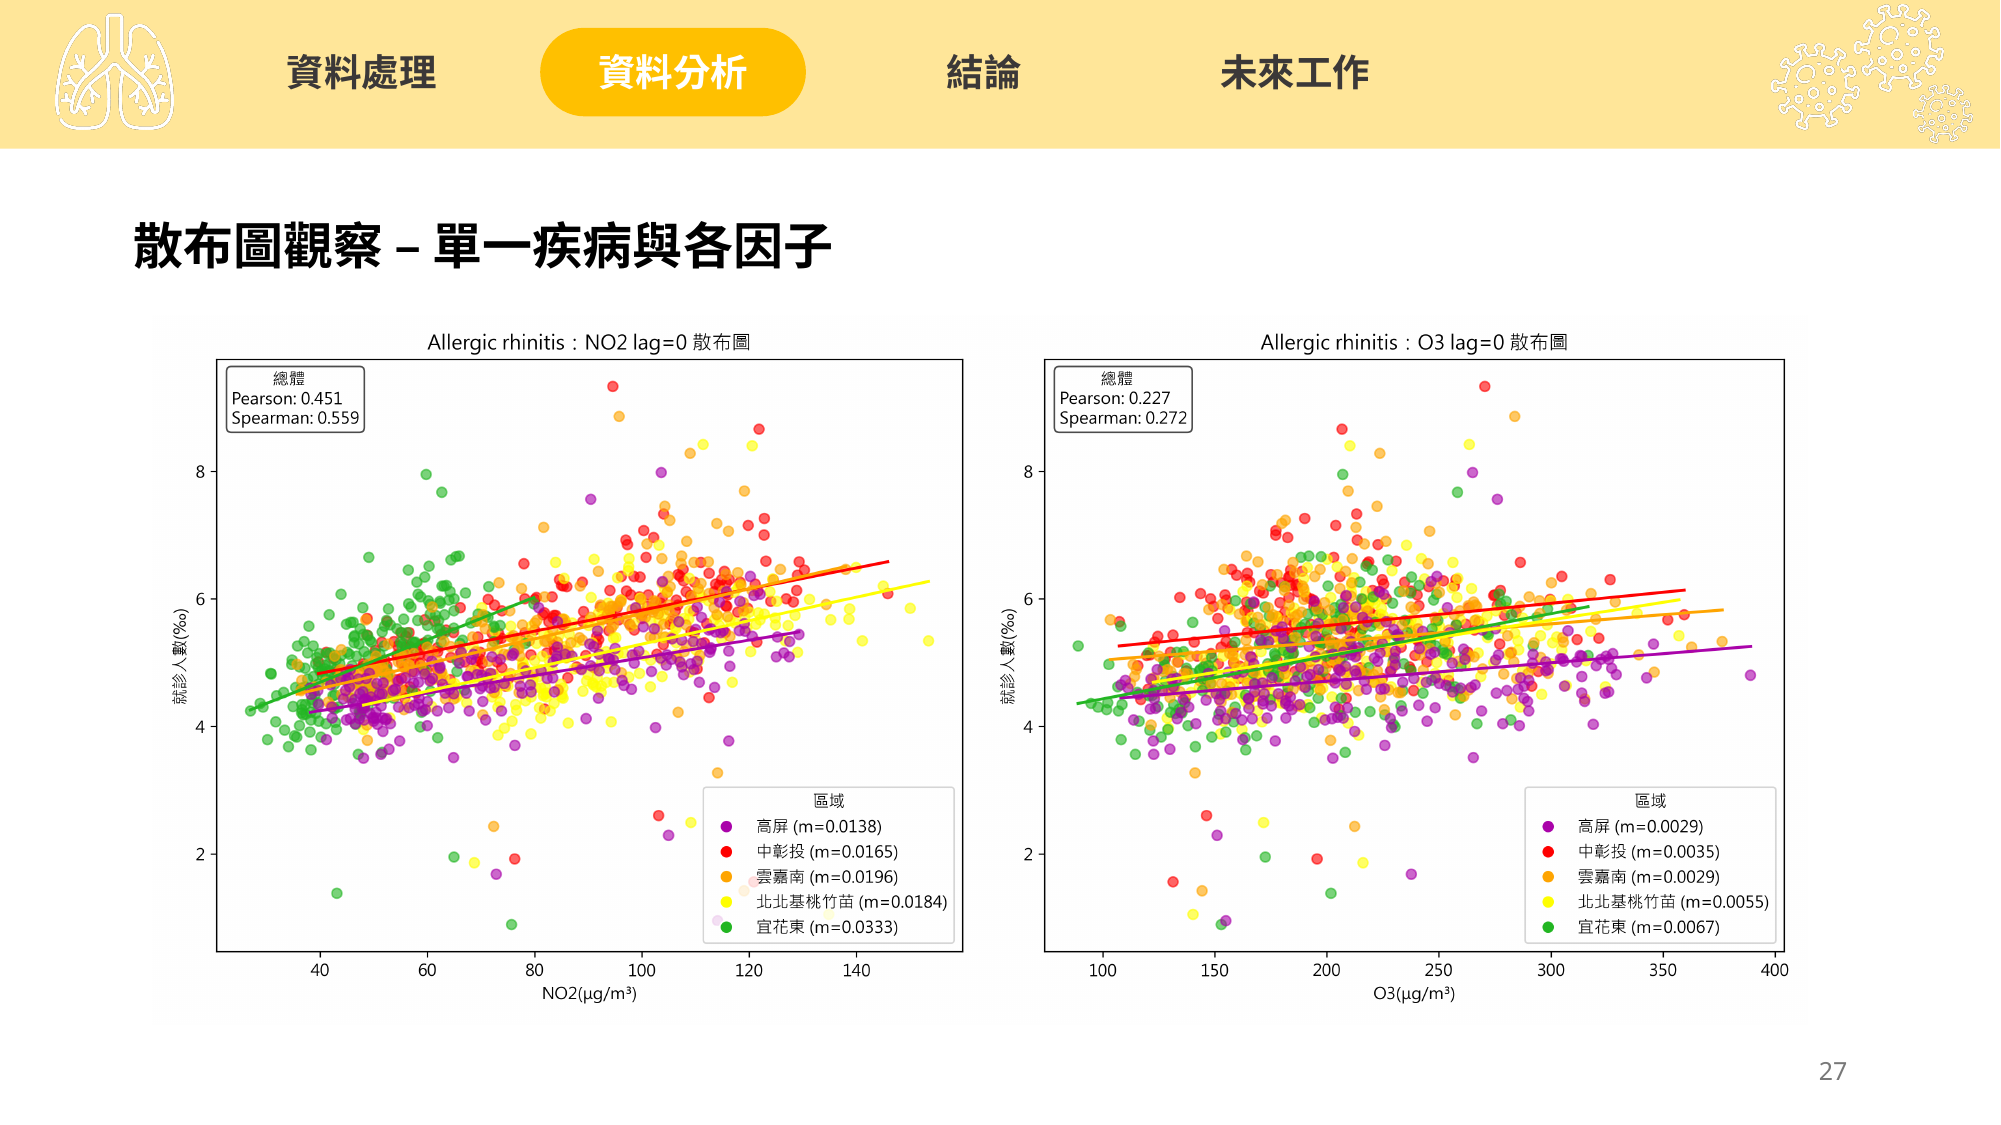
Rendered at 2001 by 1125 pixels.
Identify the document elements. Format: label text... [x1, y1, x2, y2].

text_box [228, 26, 496, 117]
text_box 散布圖觀察 – 單一疾病與各因子 [118, 207, 848, 283]
picture [1770, 2, 1974, 144]
slide_number 27 [1412, 1042, 1863, 1103]
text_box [539, 27, 807, 117]
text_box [850, 27, 1118, 117]
picture [151, 315, 1809, 1026]
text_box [1162, 27, 1429, 117]
picture [54, 12, 174, 132]
text_box [0, 0, 2000, 150]
